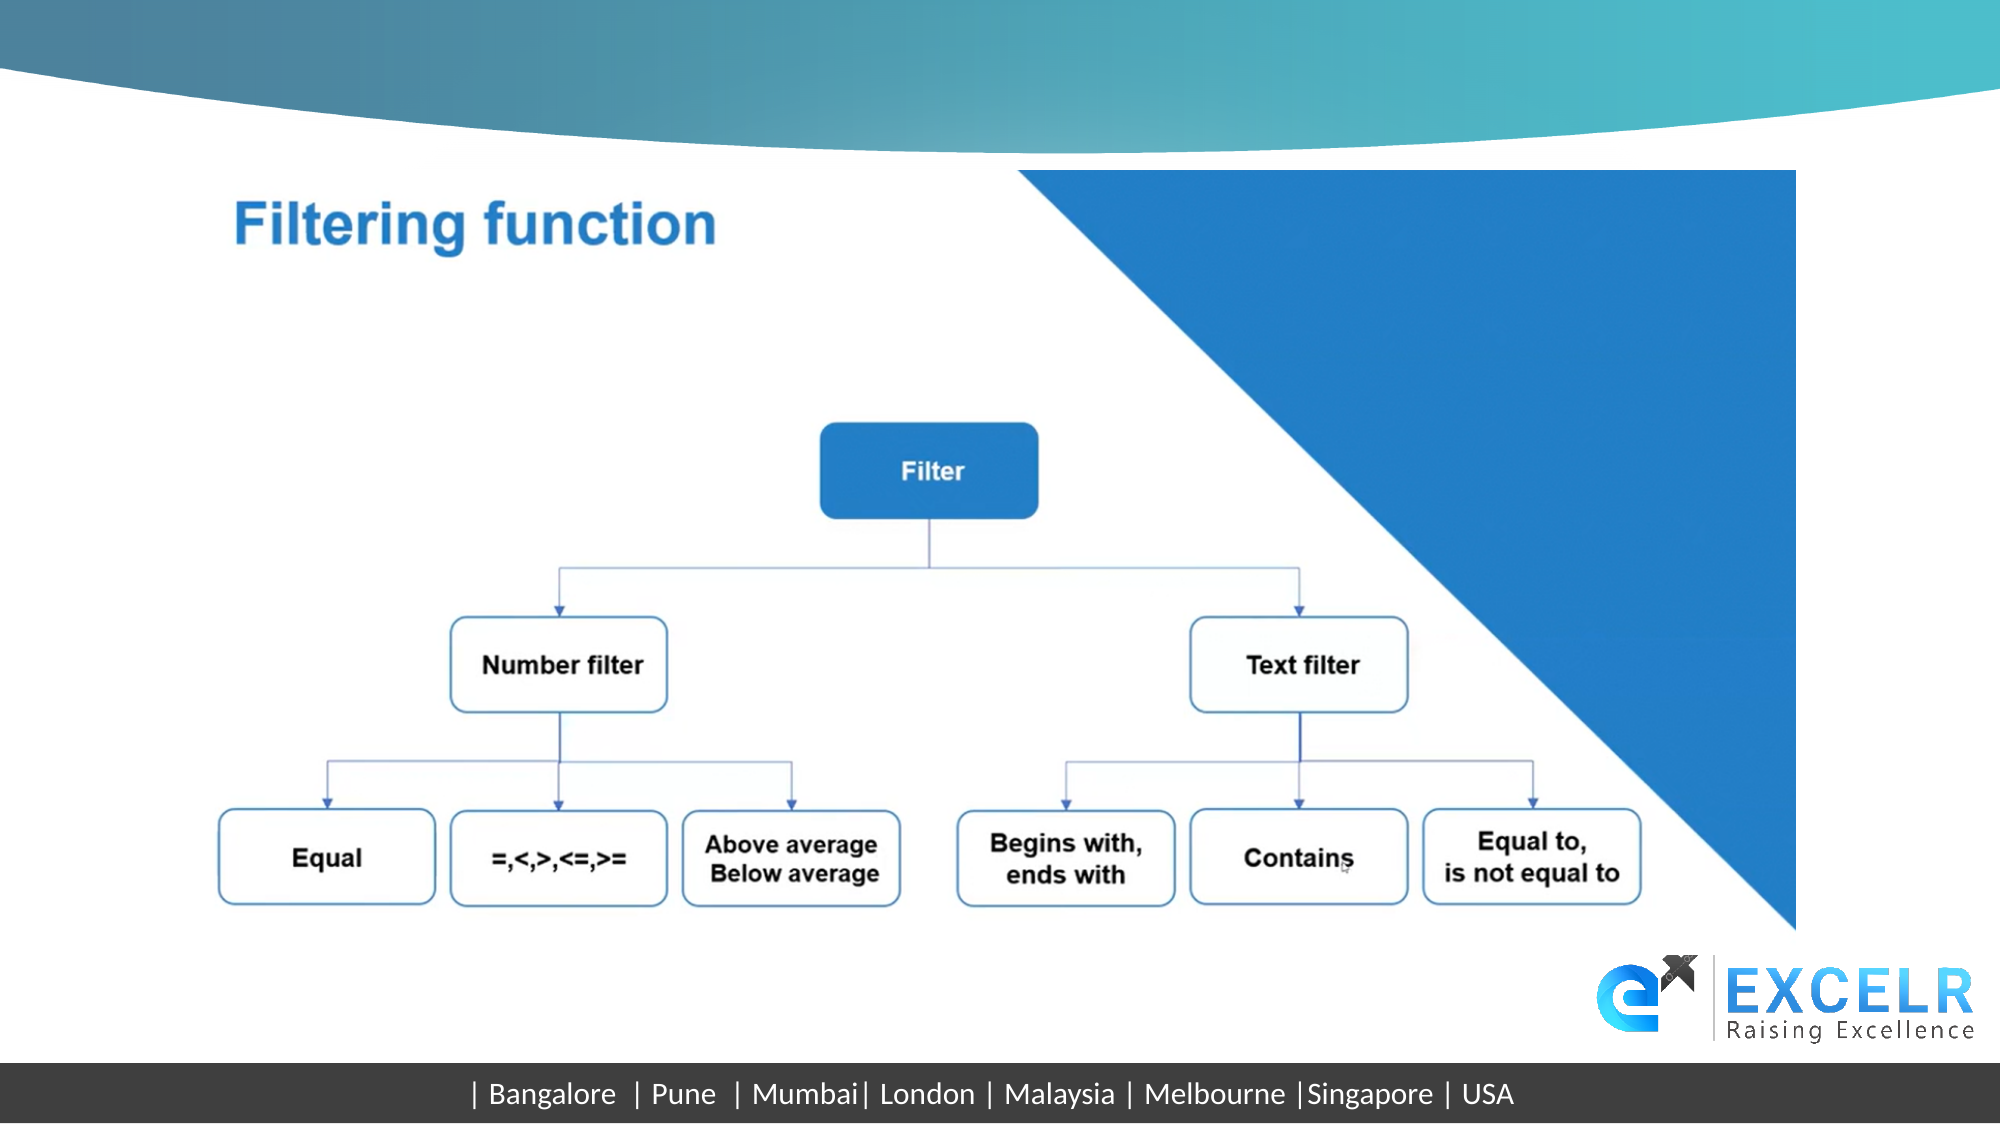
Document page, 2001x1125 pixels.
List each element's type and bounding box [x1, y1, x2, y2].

picture [203, 169, 1977, 1063]
